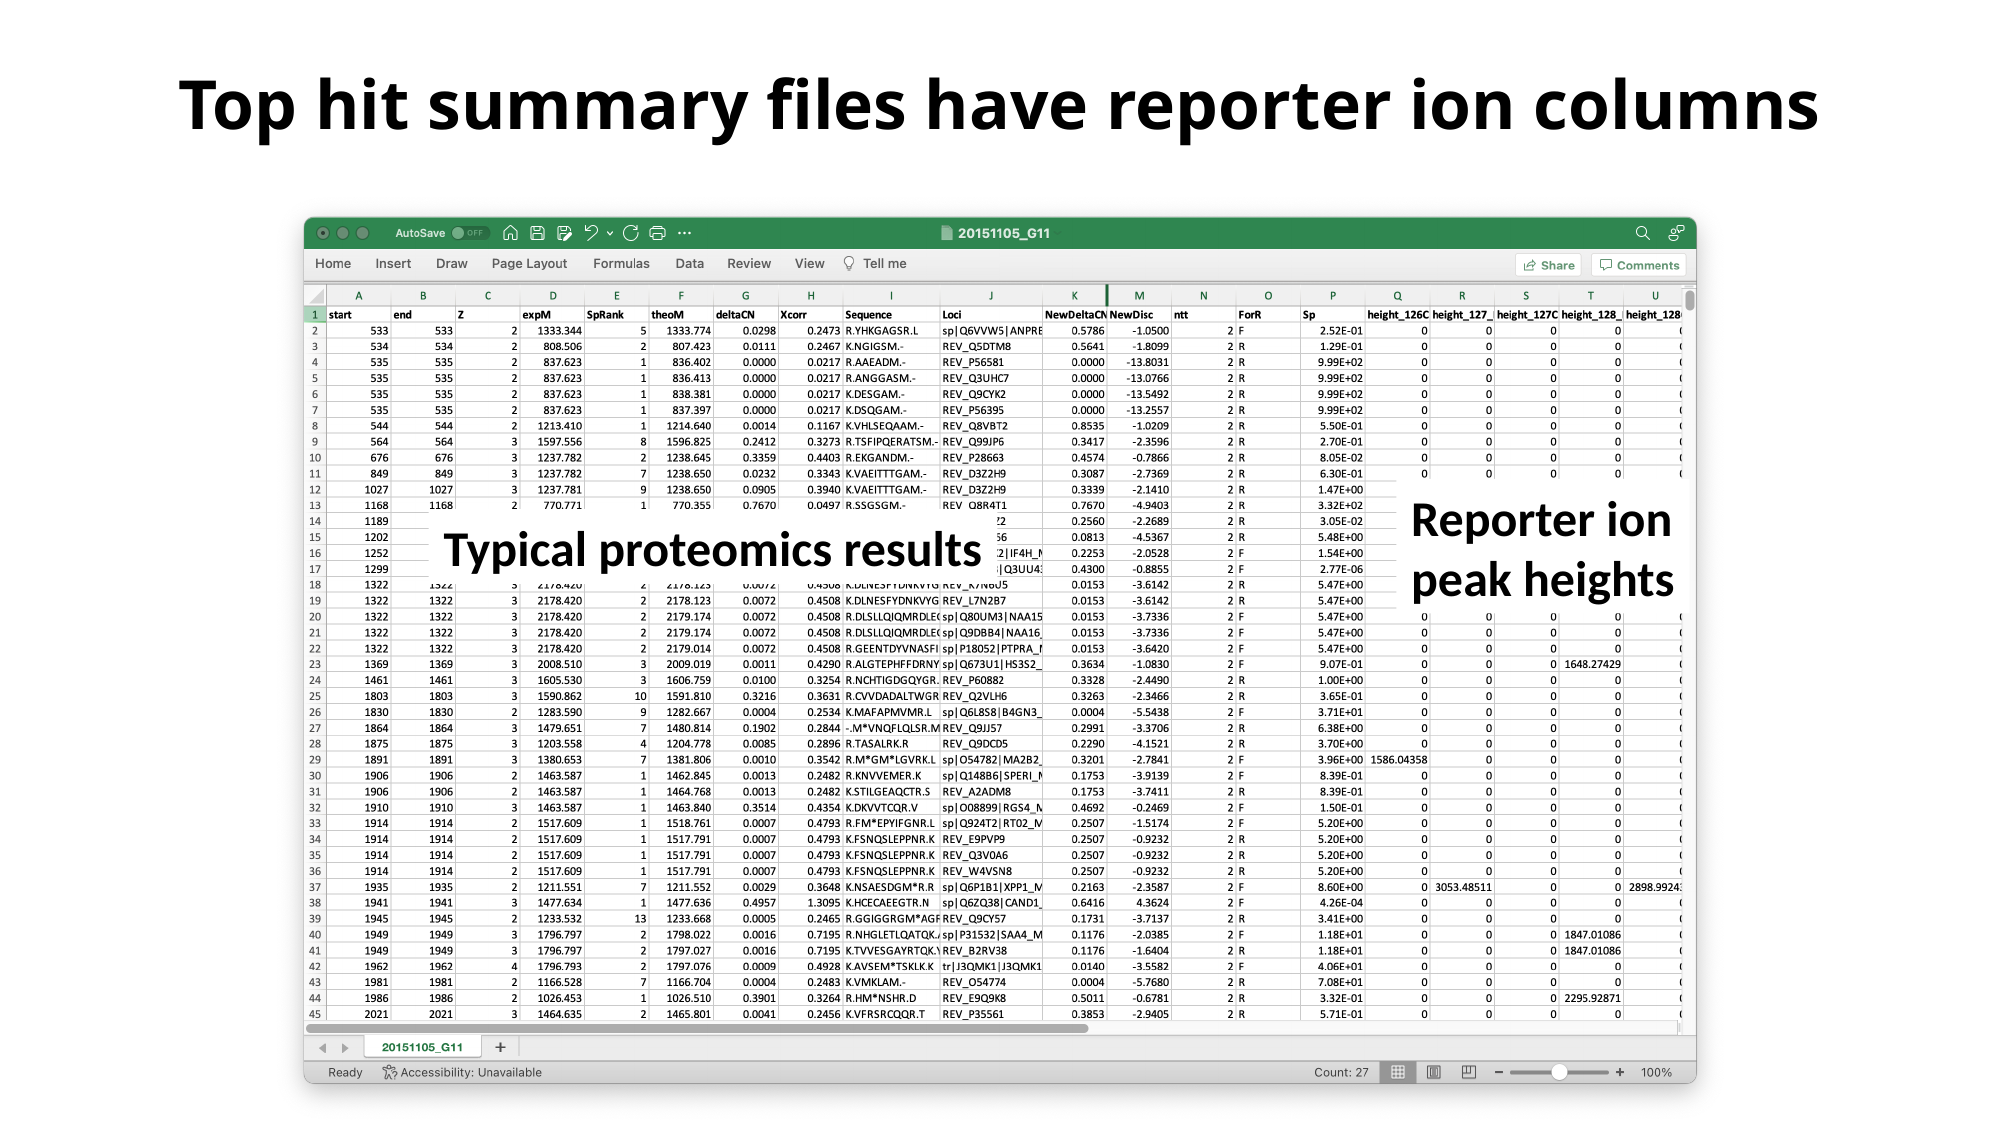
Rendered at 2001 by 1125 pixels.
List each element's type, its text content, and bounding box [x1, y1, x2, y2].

picture [270, 191, 1730, 1125]
title Top hit summary files have reporter ion columns [137, 59, 1863, 157]
